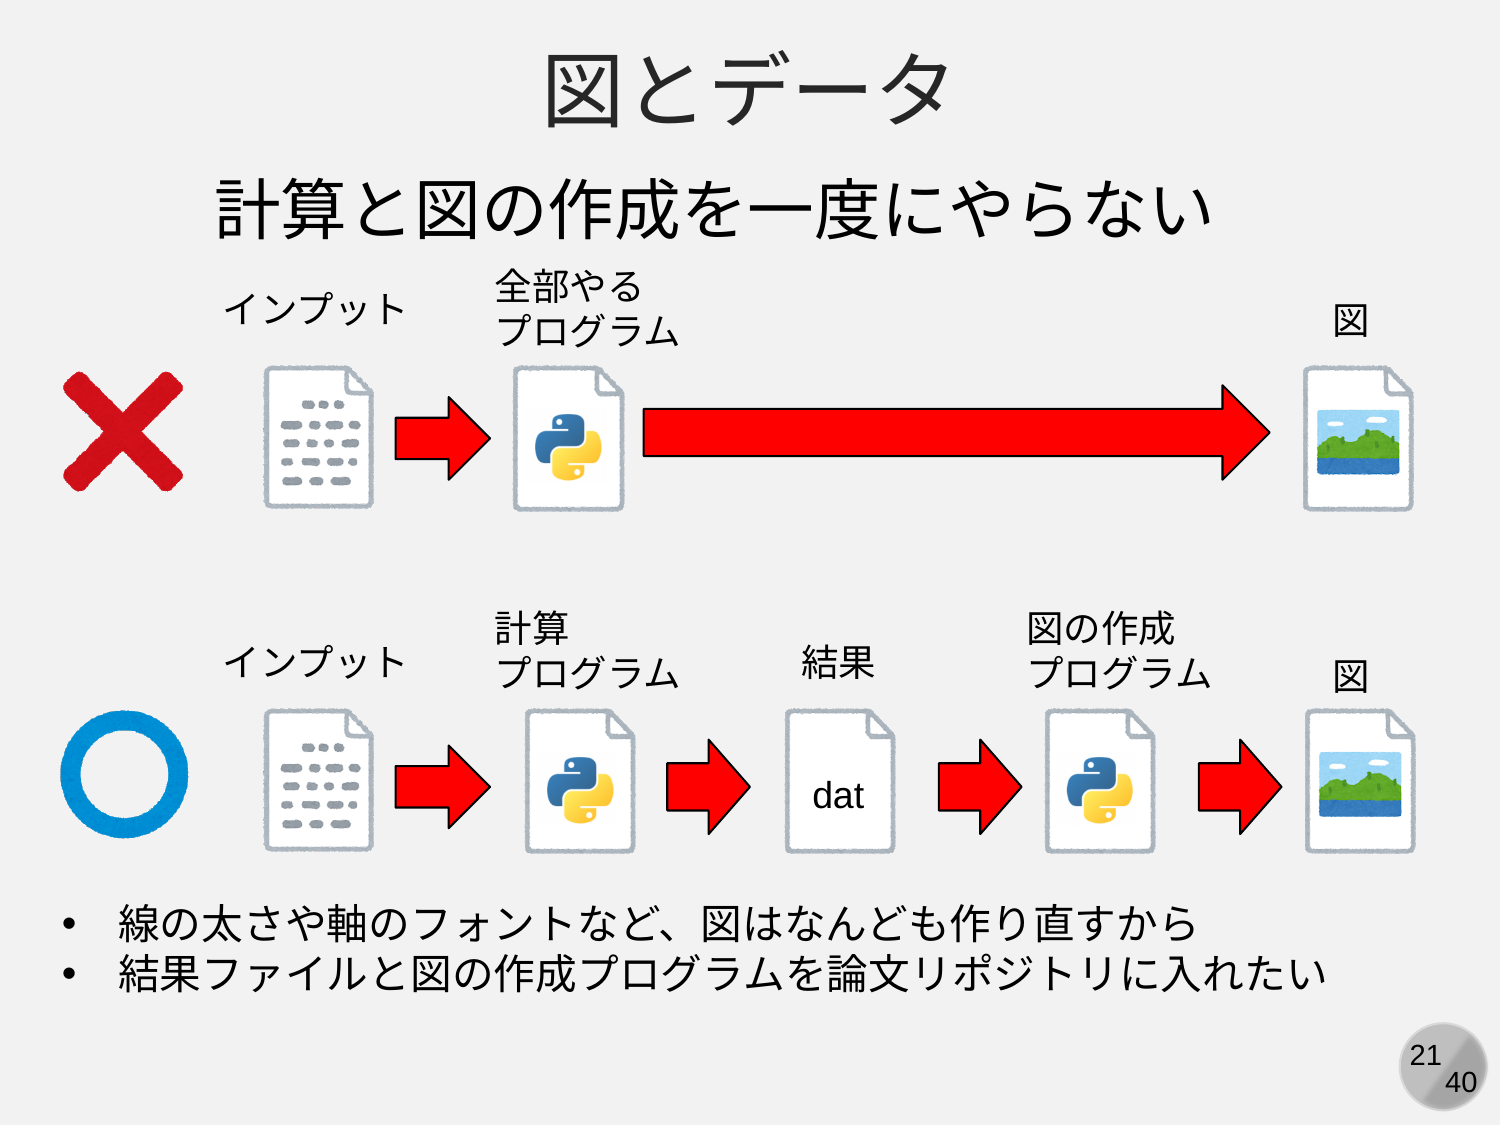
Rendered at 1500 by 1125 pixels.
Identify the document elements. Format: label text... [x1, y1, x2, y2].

picture [773, 704, 906, 858]
picture [41, 349, 207, 516]
picture [253, 704, 384, 856]
text_box 図 [1317, 645, 1385, 704]
text_box [642, 384, 1271, 481]
text_box インプット [208, 631, 425, 692]
picture [1291, 361, 1424, 516]
text_box 計算 プログラム [479, 597, 697, 703]
text_box [666, 738, 751, 836]
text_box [1033, 704, 1166, 858]
text_box 計算と図の作成を一度にやらない [199, 160, 1231, 256]
text_box 全部やる プログラム [479, 255, 697, 361]
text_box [501, 361, 635, 516]
picture [1293, 704, 1426, 858]
text_box [394, 744, 491, 830]
text_box 結果 [786, 631, 891, 692]
text_box インプット [208, 278, 425, 339]
picture [52, 704, 195, 846]
text_box [394, 396, 491, 481]
text_box [937, 738, 1023, 836]
text_box 図の作成 プログラム [1011, 597, 1228, 703]
list 図とデータ [0, 31, 1500, 155]
text_box [1197, 738, 1283, 836]
text_box 図 [1317, 289, 1385, 349]
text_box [513, 704, 646, 858]
text_box 線の太さや軸のフォントなど、図はなんども作り直すから 結果ファイルと図の作成プログラムを論文リポジトリに入れたい [47, 890, 1343, 1006]
picture [253, 361, 384, 513]
